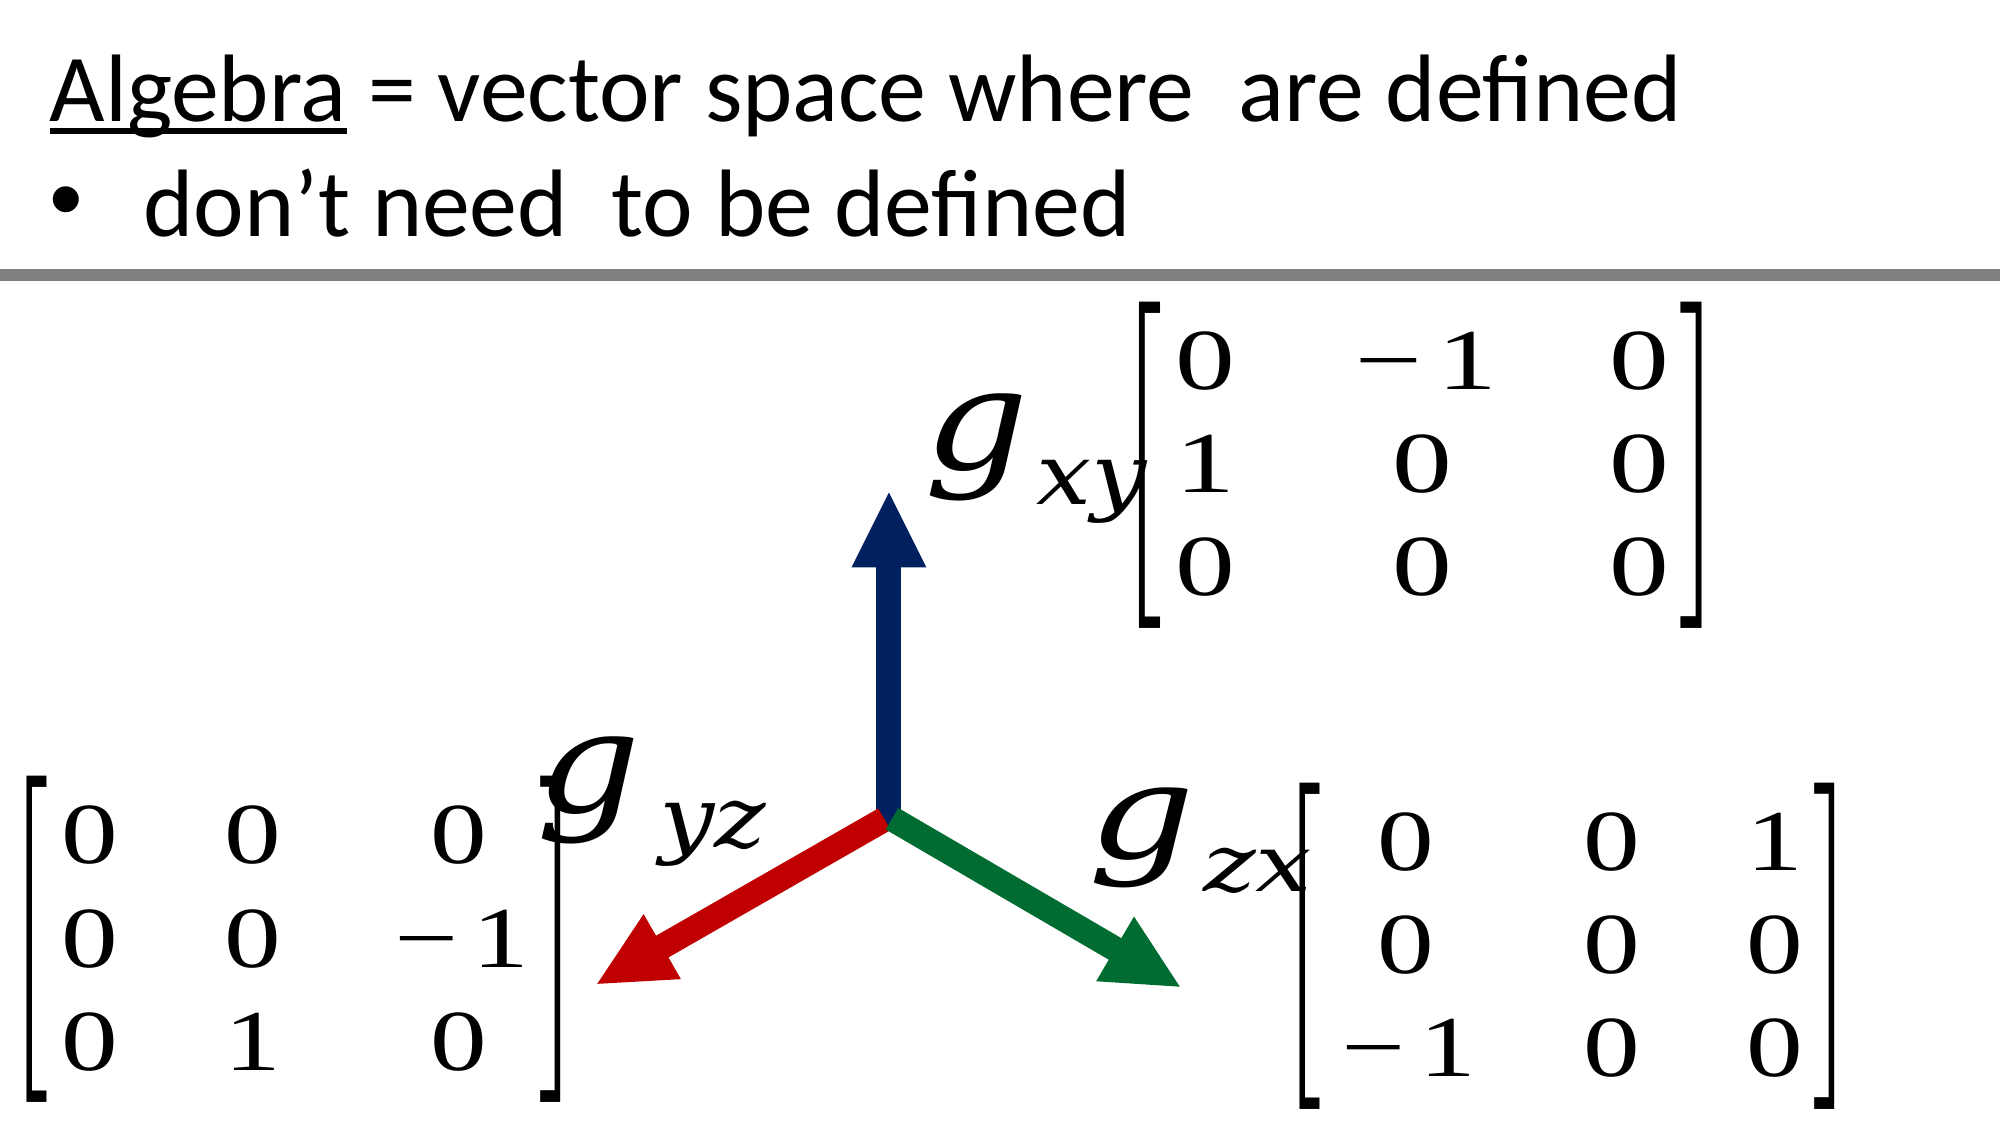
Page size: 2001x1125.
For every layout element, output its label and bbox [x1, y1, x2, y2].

text_box [891, 741, 1845, 1114]
text_box [18, 687, 885, 1107]
text_box [888, 296, 1713, 825]
